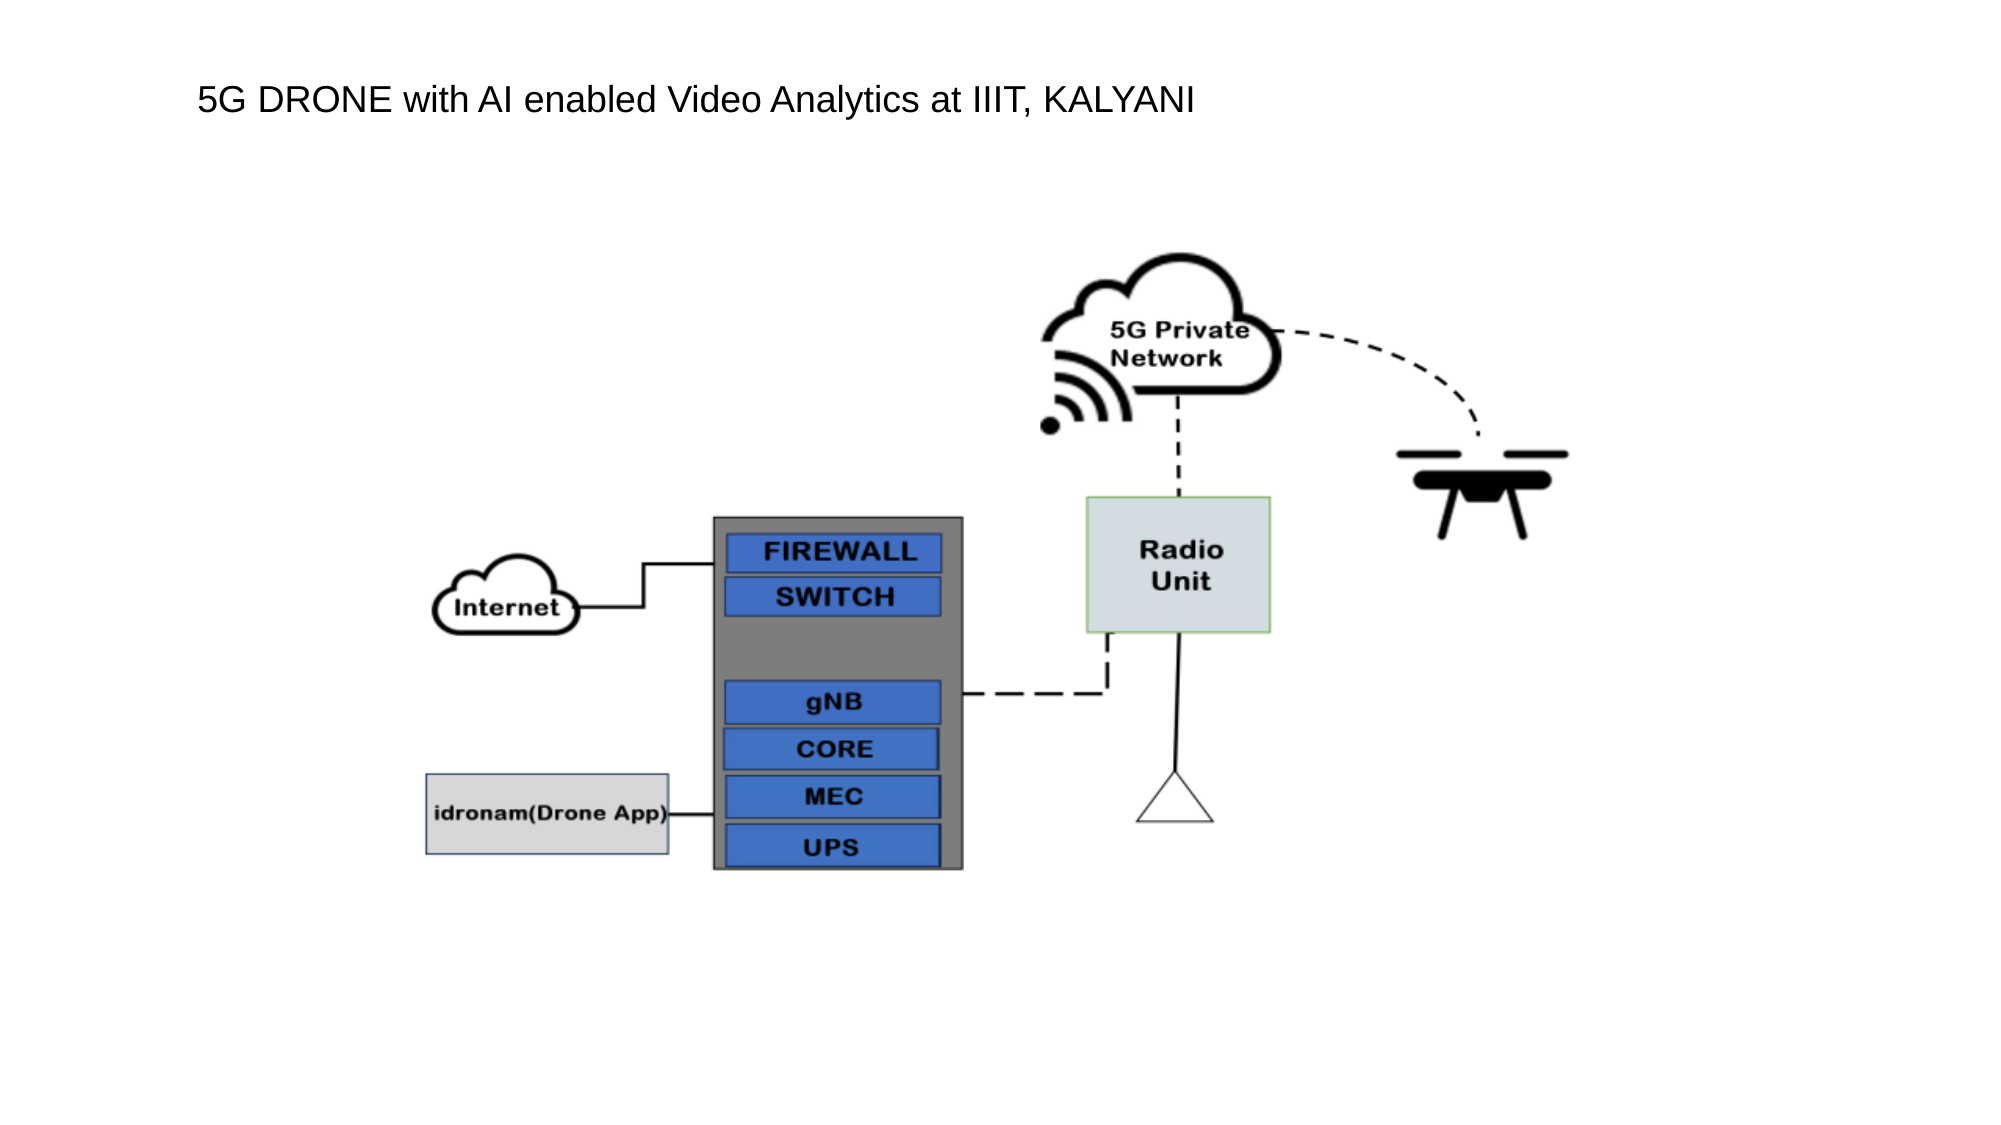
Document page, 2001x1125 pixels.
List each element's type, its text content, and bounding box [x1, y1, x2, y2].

picture [407, 220, 1593, 905]
text_box 5G DRONE with AI enabled Video Analytics at IIIT, KALYANI [182, 67, 1541, 127]
